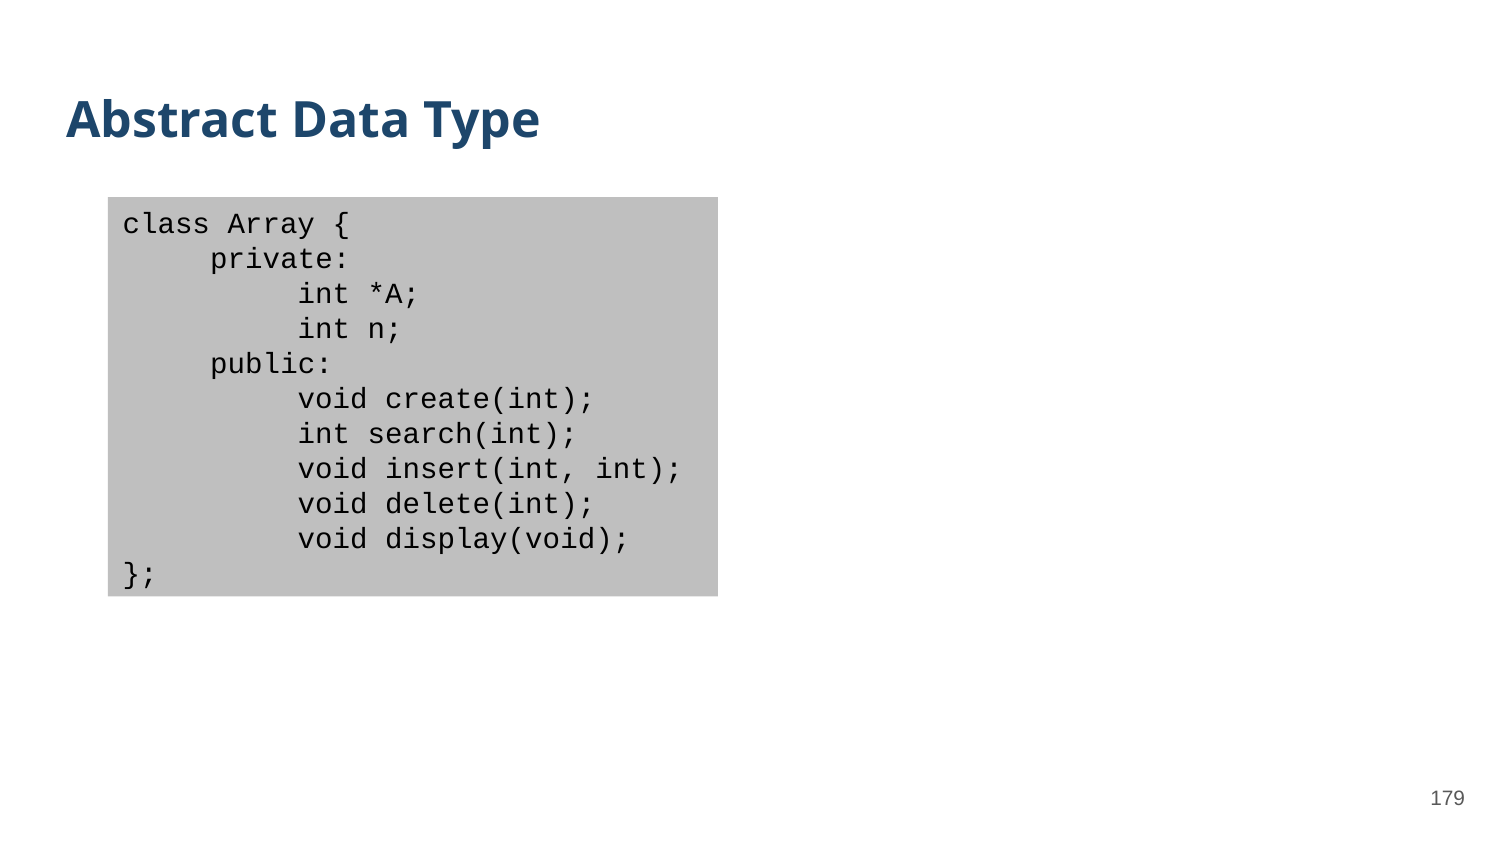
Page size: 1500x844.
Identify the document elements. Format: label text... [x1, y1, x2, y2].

text_box class Array { private: int *A; int n; public: void create(int); int search(int); void insert(int, int); void delete(int); void display(void); }; [107, 197, 718, 597]
slide_number 179 [1389, 764, 1480, 830]
title Abstract Data Type [51, 72, 1449, 167]
